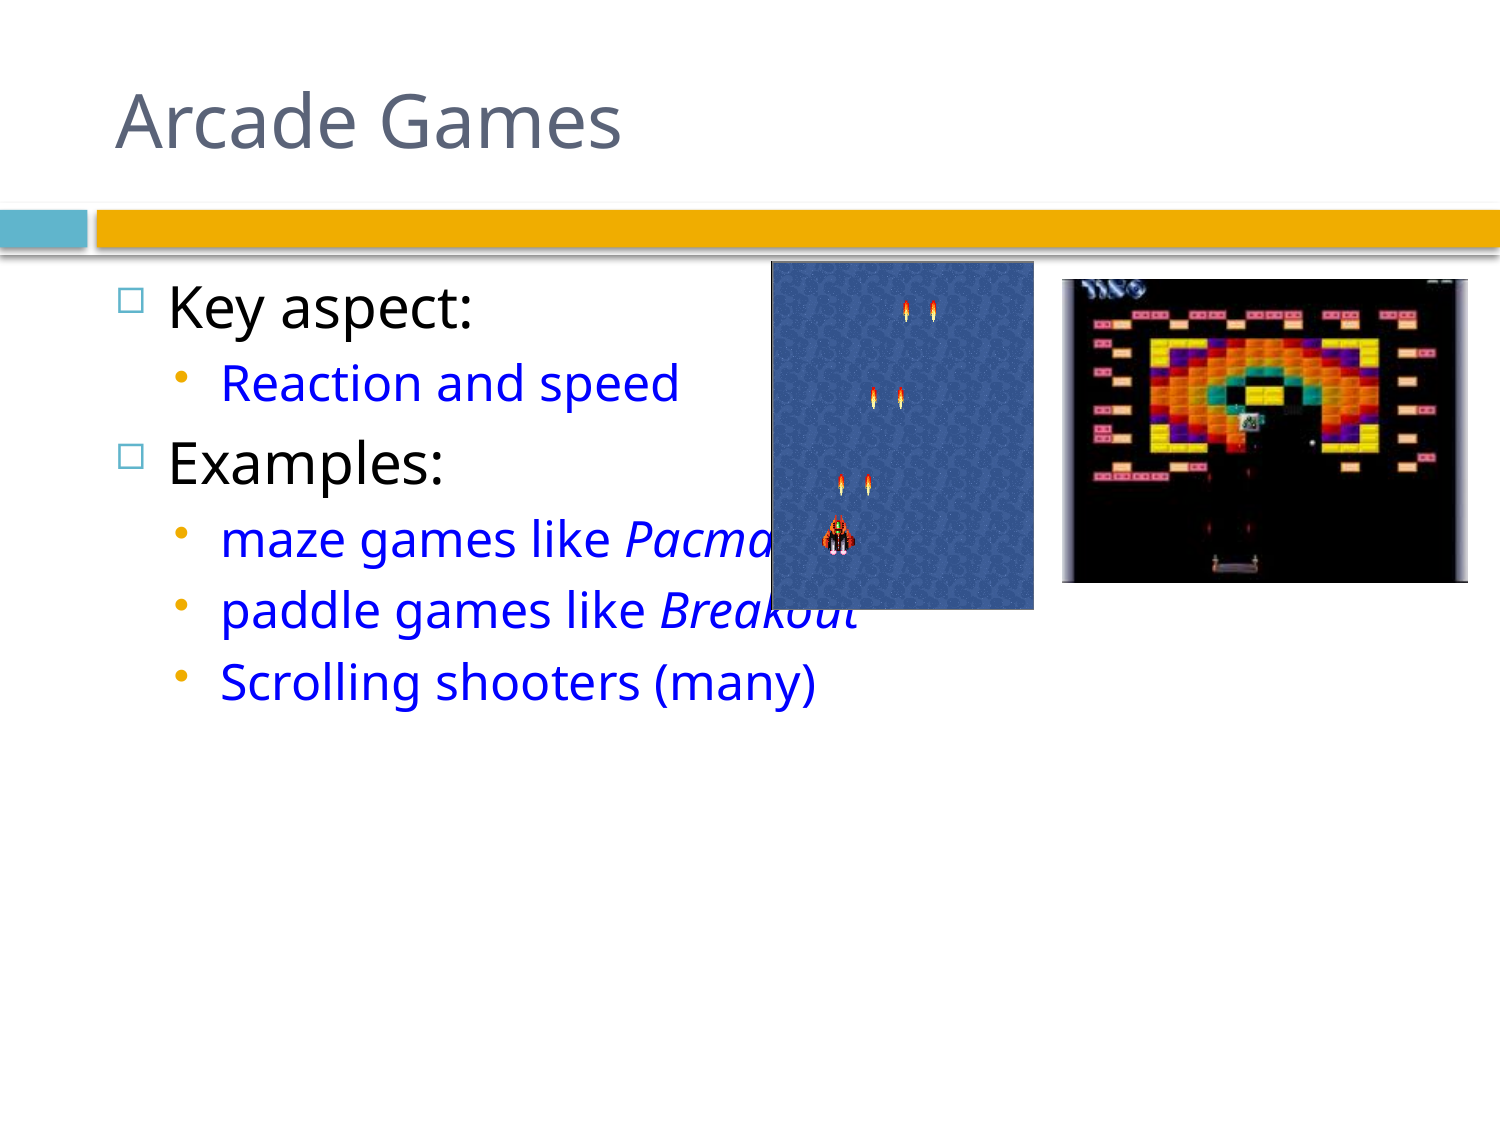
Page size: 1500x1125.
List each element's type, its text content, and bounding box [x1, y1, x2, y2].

picture [1062, 279, 1468, 584]
title Arcade Games [100, 37, 1438, 200]
list Key aspect: Reaction and speed Examples: maze games like Pacman paddle games like Breakout Scrolling shooters (many) [100, 262, 1438, 1000]
picture [771, 261, 1034, 610]
